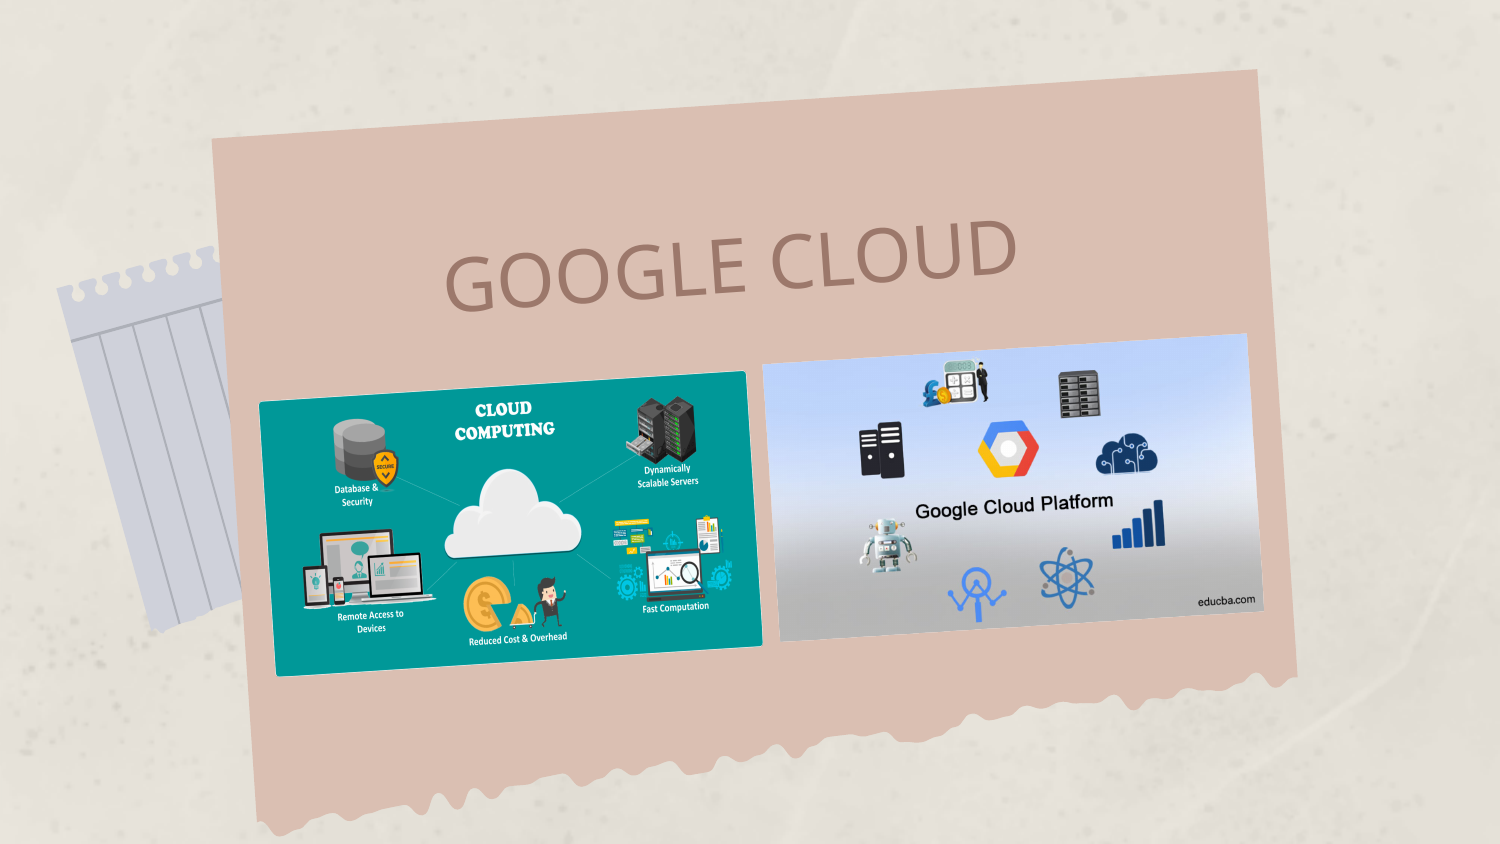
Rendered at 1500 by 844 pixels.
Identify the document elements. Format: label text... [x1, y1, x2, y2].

title GOOGLE CLOUD [284, 205, 1179, 320]
picture [0, 0, 1500, 844]
